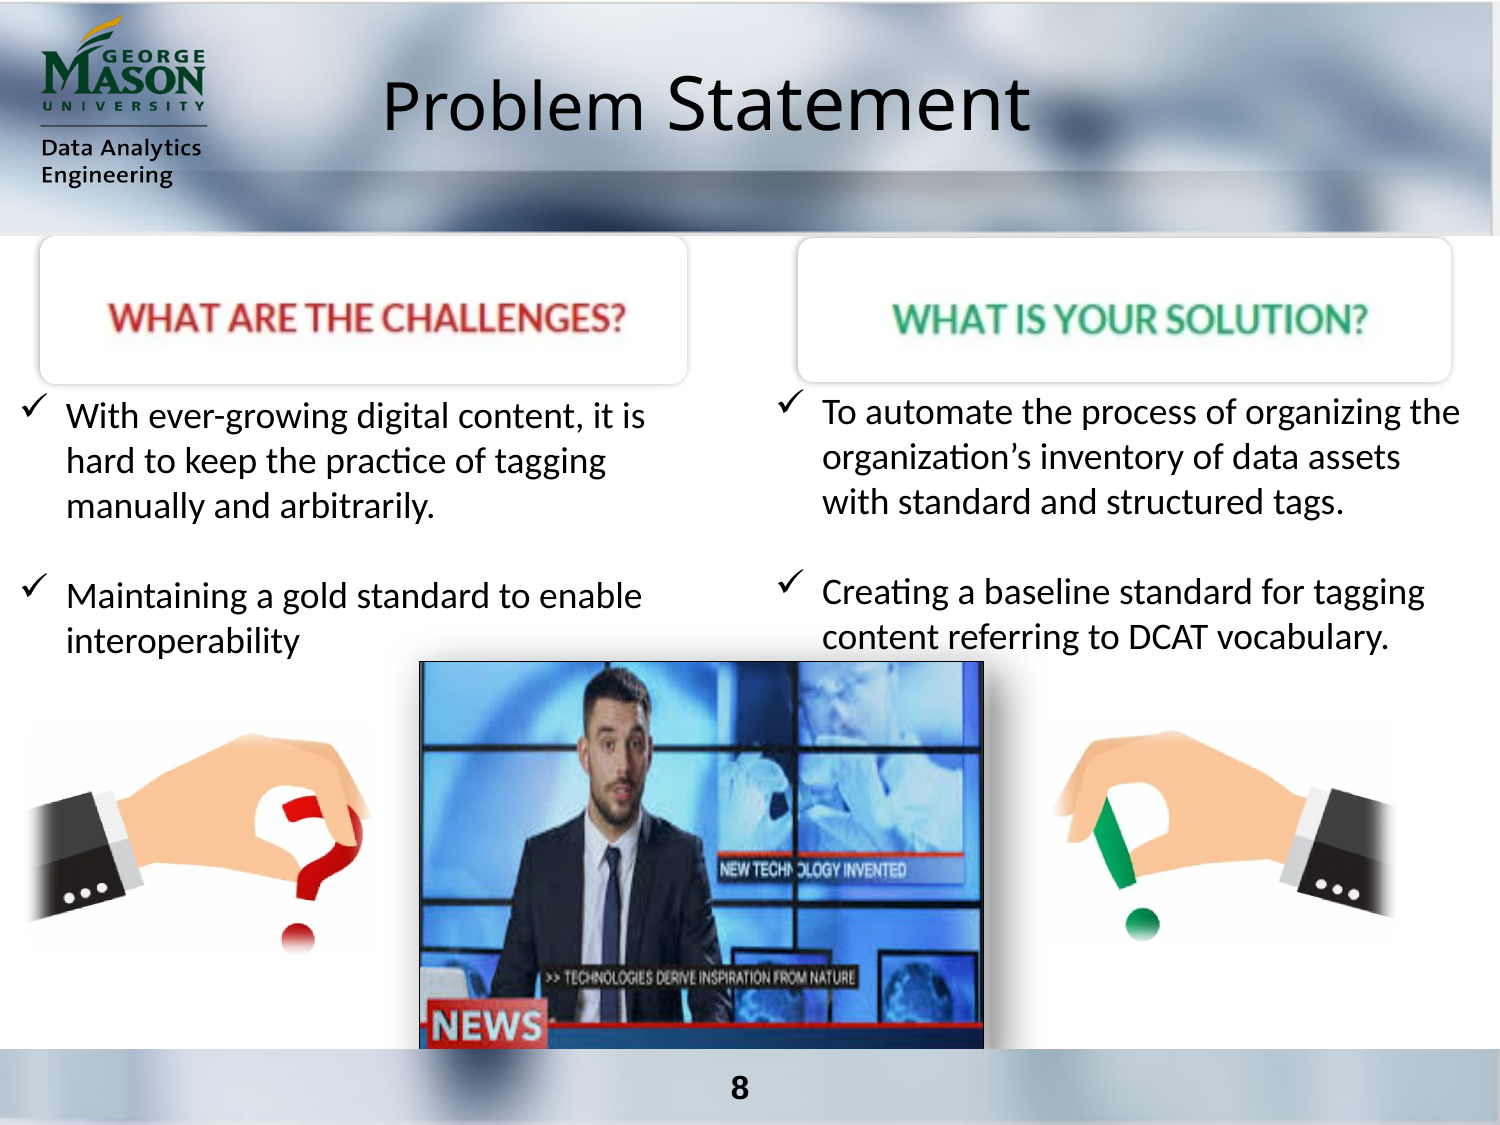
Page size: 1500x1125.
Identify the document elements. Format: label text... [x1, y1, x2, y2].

picture [0, 660, 1500, 1125]
picture [23, 717, 382, 958]
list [1043, 713, 1399, 951]
text_box To automate the process of organizing the organization’s inventory of data assets with standard and structured tags. Creating a baseline standard for tagging content referring to DCAT vocabulary. [760, 379, 1485, 704]
picture [70, 267, 656, 353]
picture [0, 0, 1500, 237]
text_box With ever-growing digital content, it is hard to keep the practice of tagging manually and arbitrarily. Maintaining a gold standard to enable interoperability [4, 383, 729, 669]
picture [828, 269, 1420, 351]
